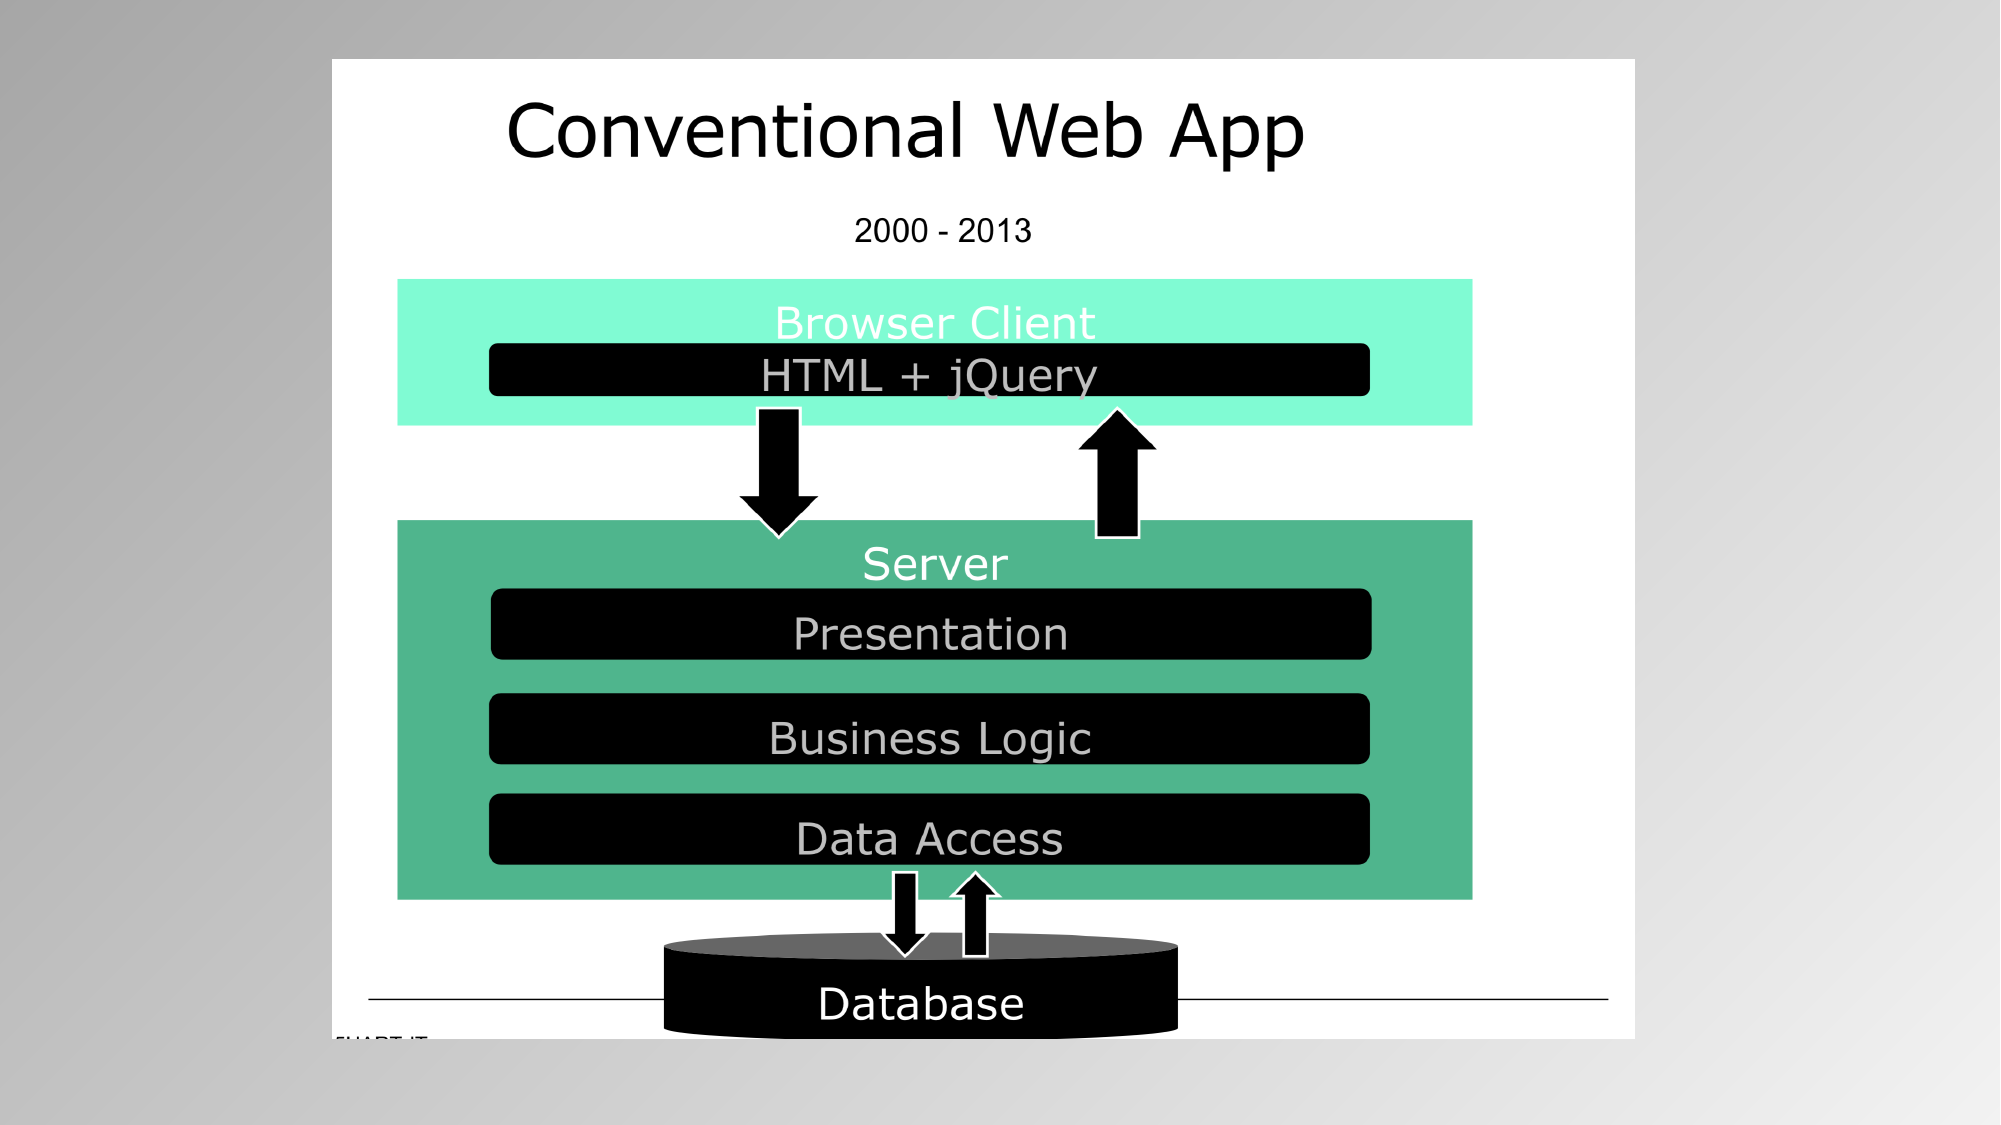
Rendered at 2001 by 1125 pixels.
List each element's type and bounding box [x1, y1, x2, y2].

list [332, 59, 1635, 1039]
